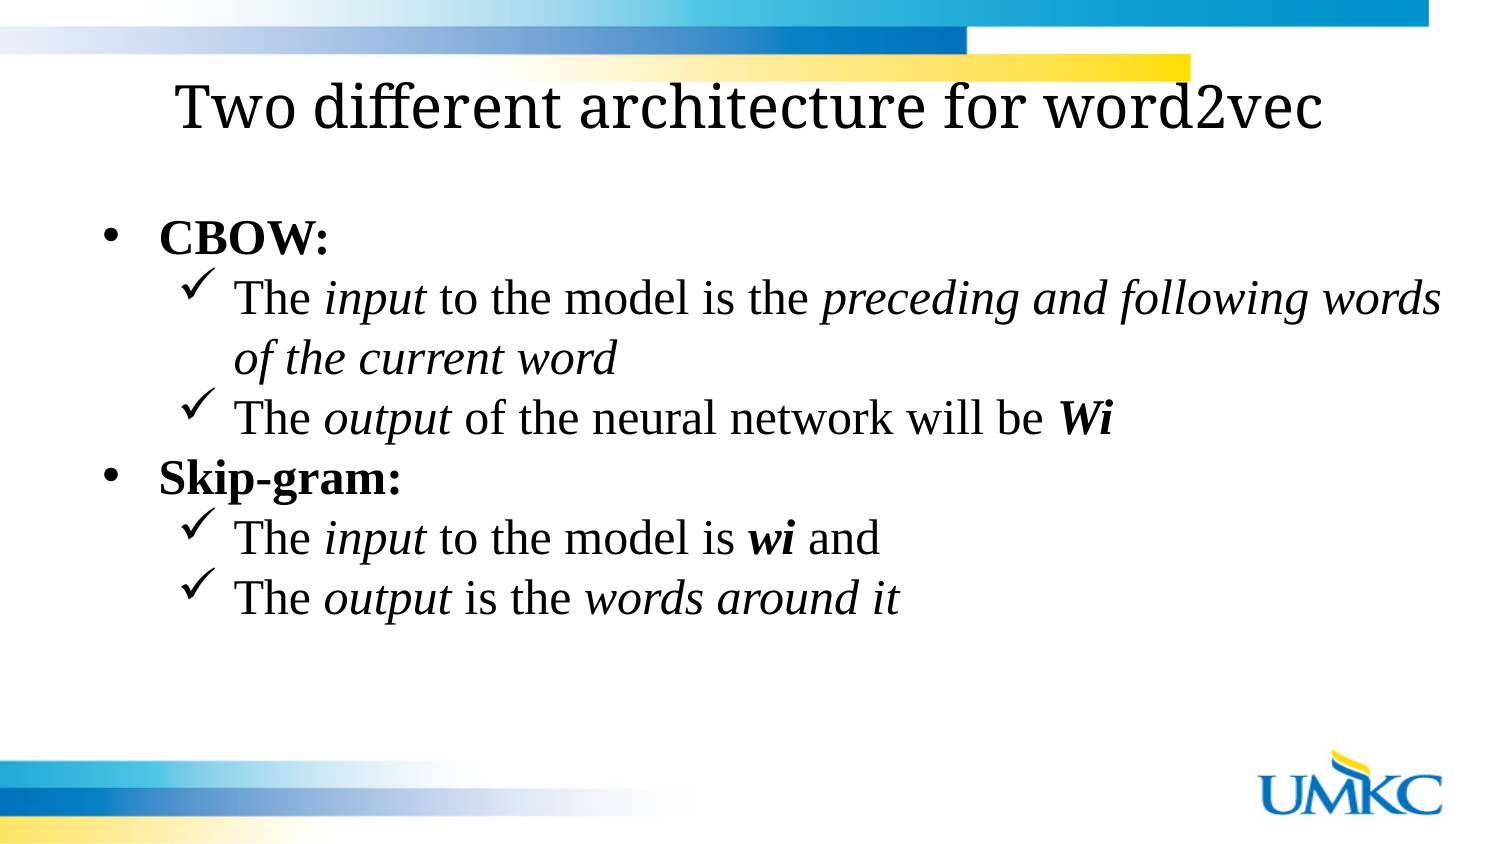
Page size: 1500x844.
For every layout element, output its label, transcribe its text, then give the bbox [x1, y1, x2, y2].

picture [0, 0, 1500, 844]
text_box Two different architecture for word2vec [74, 33, 1425, 175]
text_box CBOW: The input to the model is the preceding and following words of the current word The output of the neural network will be Wi Skip-gram: The input to the model is wi and The output is the words around it [87, 196, 1463, 632]
